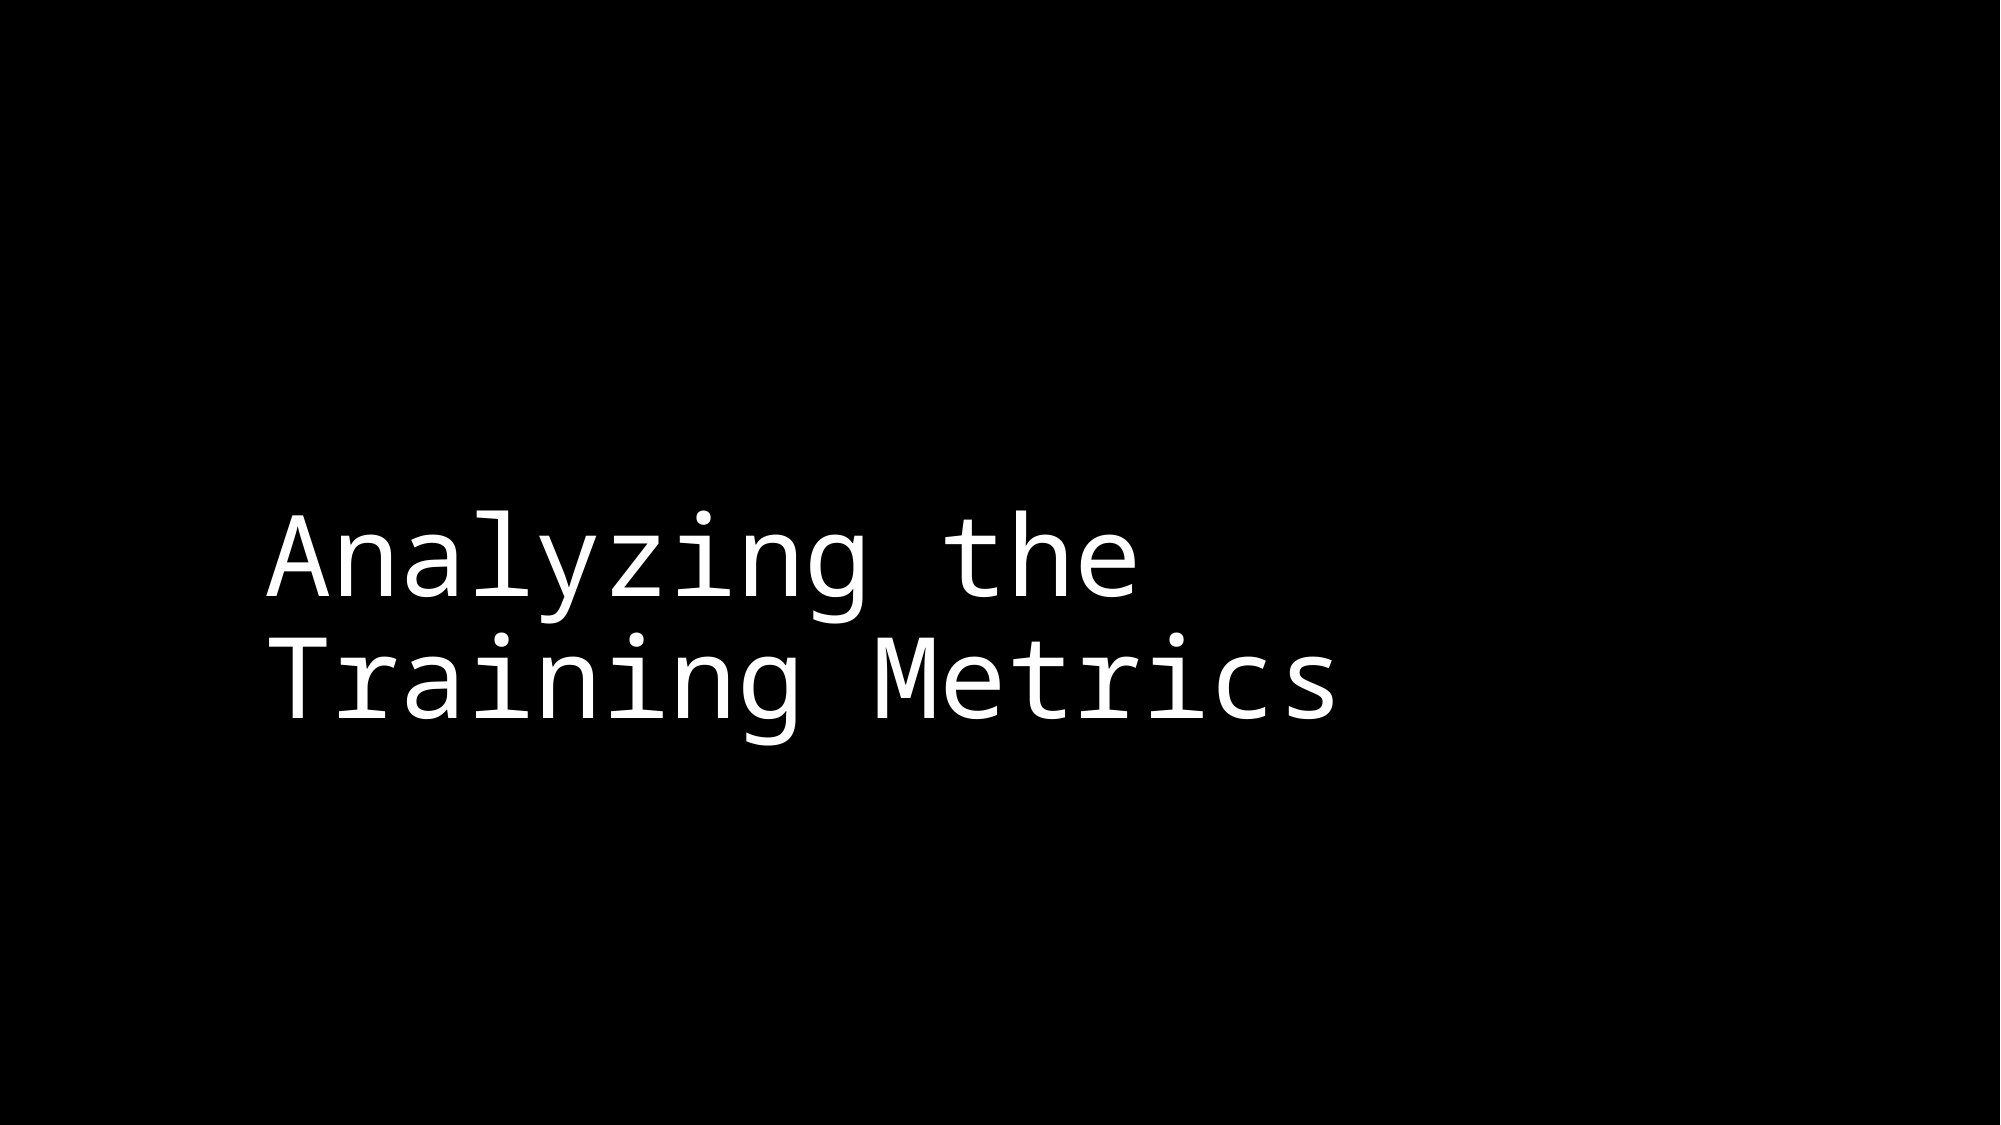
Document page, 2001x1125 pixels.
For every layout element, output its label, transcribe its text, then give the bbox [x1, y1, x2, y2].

title Analyzing the Training Metrics [249, 299, 1750, 750]
